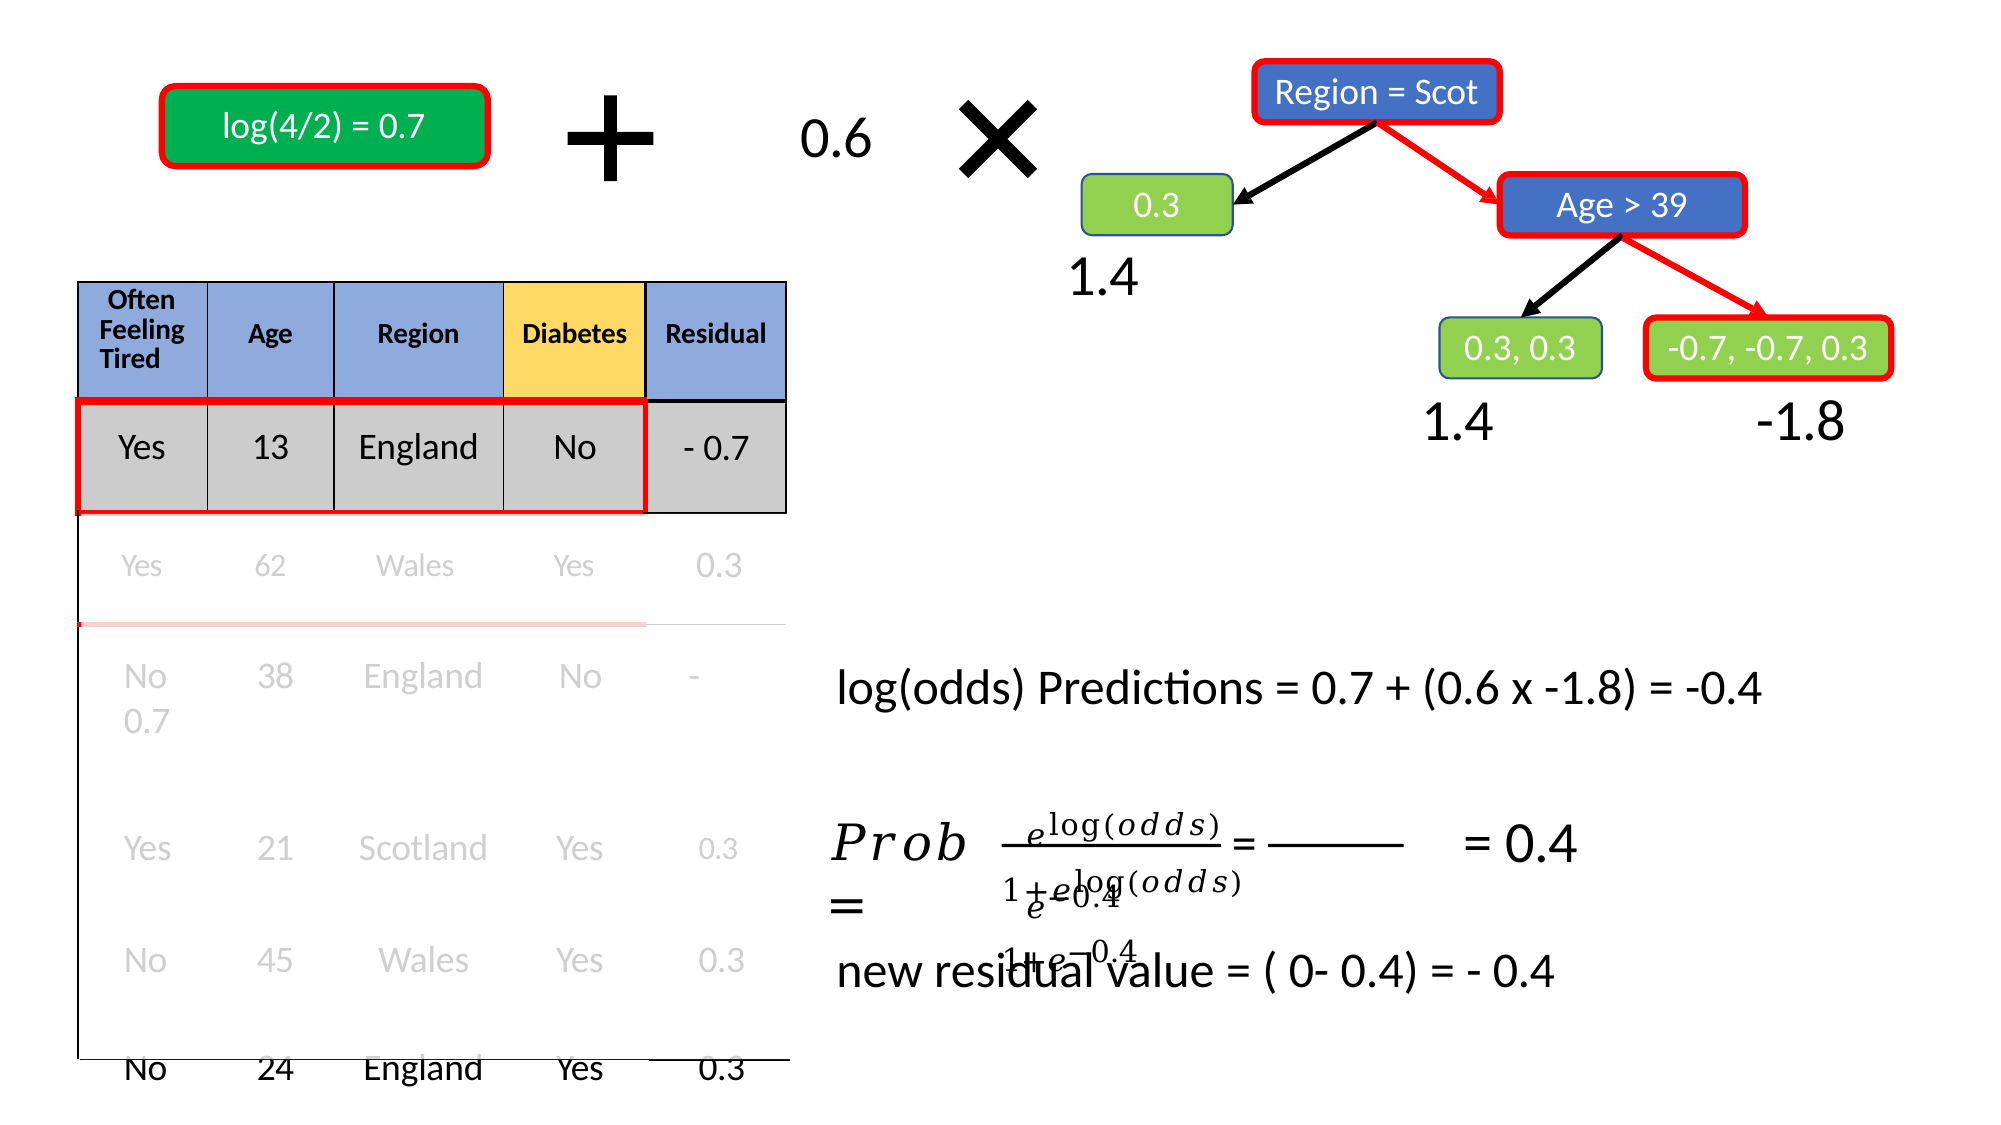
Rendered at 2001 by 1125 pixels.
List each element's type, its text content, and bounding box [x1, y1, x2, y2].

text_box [79, 1058, 792, 1062]
table_cell - 0.7 [648, 403, 785, 512]
text_box [81, 513, 791, 1058]
table_cell No [504, 405, 643, 510]
text_box = 0.4 [1461, 802, 1583, 875]
text_box 𝑒log(𝑜𝑑𝑑𝑠) 𝑒−0.4 [1017, 778, 1387, 835]
table_header Often Feeling Tired [79, 283, 207, 397]
table_header Age [208, 283, 333, 397]
text_box 0.3 1.4 [1064, 169, 1183, 307]
text_box -1.8 [1753, 390, 1850, 453]
text_box [958, 99, 1038, 179]
text_box 1+𝑒log(𝑜𝑑𝑑𝑠) 1+𝑒−0.4 [995, 835, 1409, 935]
table_cell 13 [208, 405, 333, 510]
table_cell England [335, 405, 503, 510]
text_box Yes 62 Wales Yes 0.3 No 38 England No - 0.7 Yes 21 Scotland Yes 0.3 No 45 Wales Yes 0.3 No 24 England Yes 0.3 [121, 1070, 754, 1089]
table_header Region [335, 283, 503, 397]
text_box 0.3, 0.3 1.4 [1419, 326, 1580, 453]
text_box 𝑃𝑟𝑜𝑏 = [825, 807, 990, 930]
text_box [158, 82, 492, 170]
table_cell Yes [81, 405, 207, 510]
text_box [1080, 170, 1227, 239]
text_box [1251, 57, 1504, 118]
table_header Diabetes [504, 283, 644, 397]
text_box new residual value = ( 0- 0.4) = - 0.4 [834, 935, 1558, 998]
text_box 0.6 [798, 96, 877, 169]
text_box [1438, 314, 1895, 382]
text_box [567, 95, 654, 182]
text_box log(odds) Predictions = 0.7 + (0.6 x -1.8) = -0.4 [834, 652, 1766, 715]
table_header Residual [647, 283, 785, 399]
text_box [1232, 119, 1769, 318]
